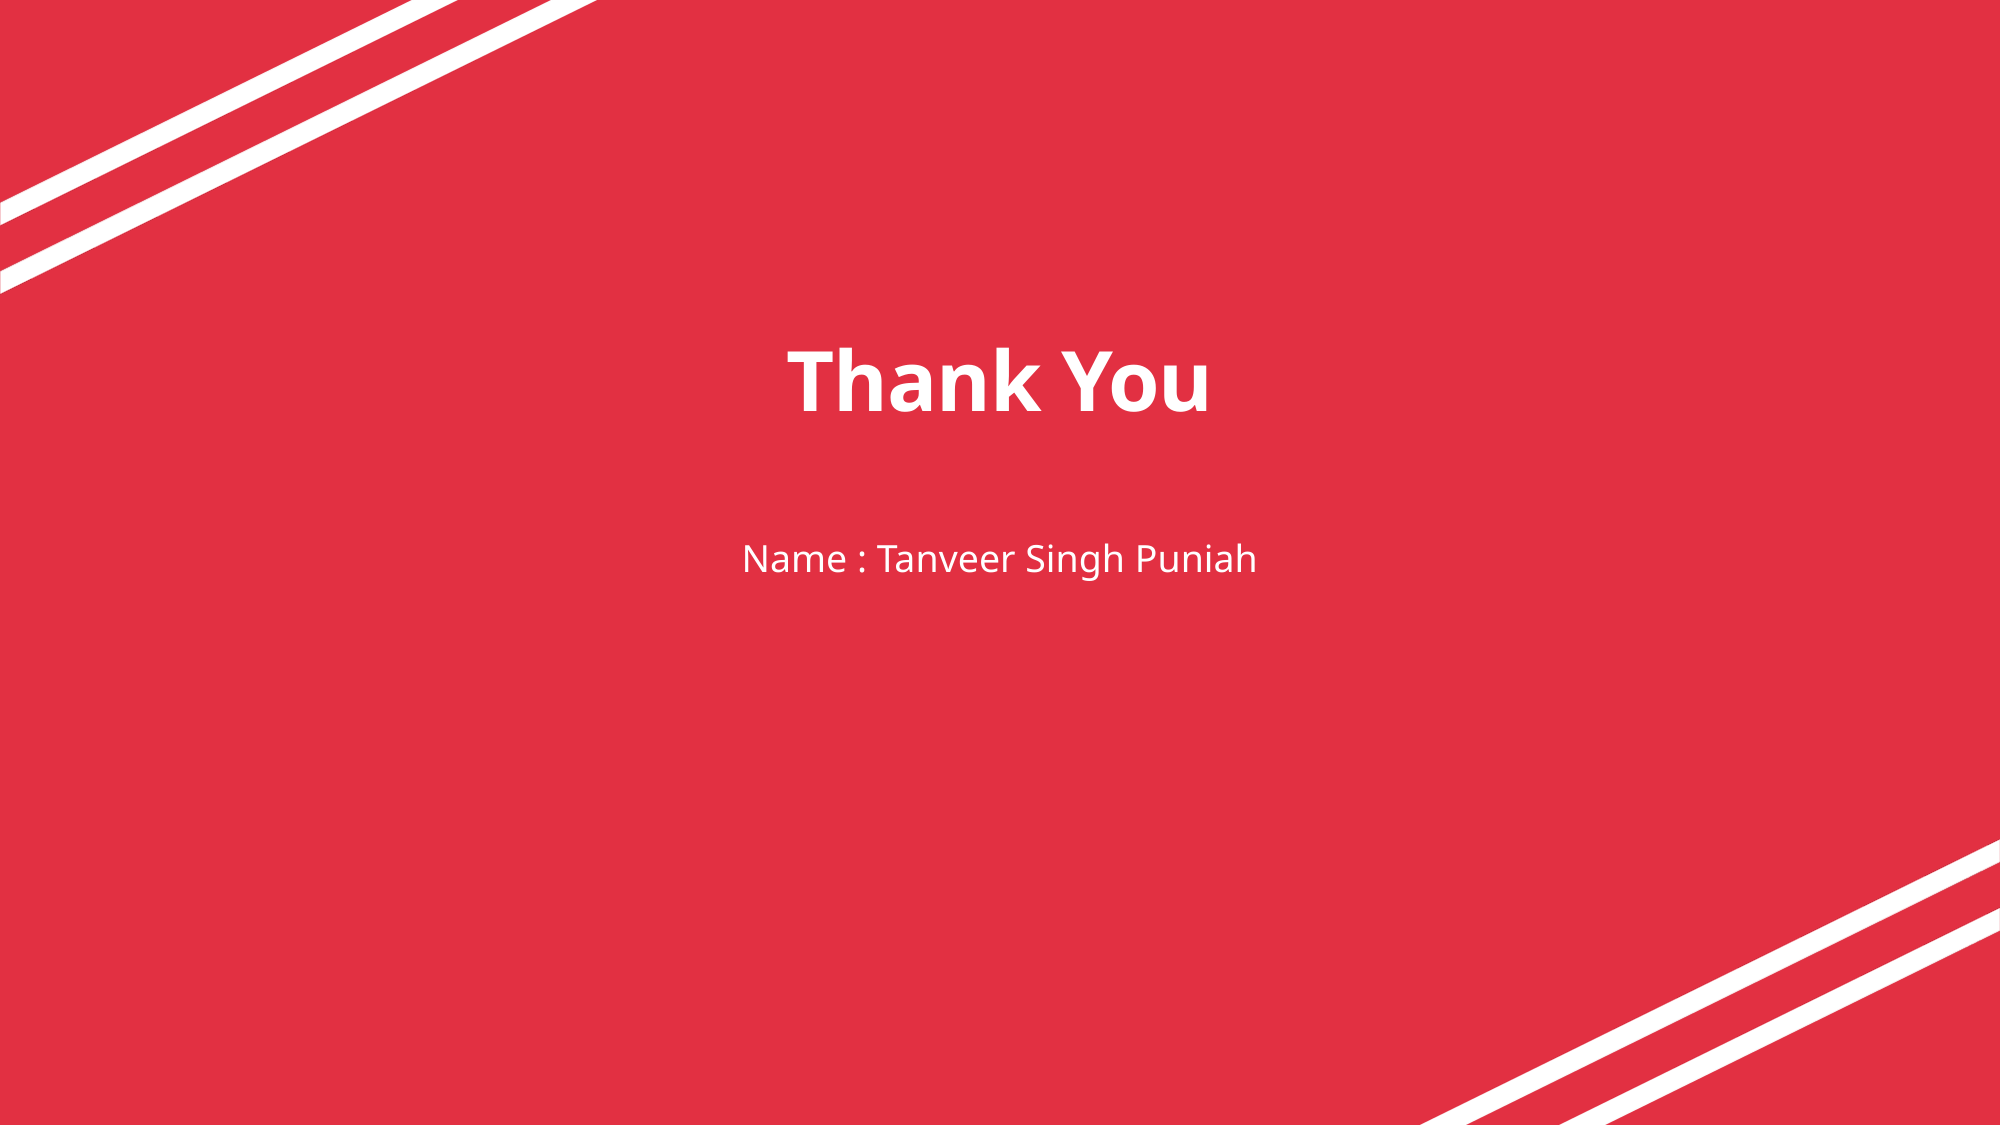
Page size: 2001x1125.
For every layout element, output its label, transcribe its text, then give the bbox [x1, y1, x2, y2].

title Thank You [250, 327, 1750, 429]
picture [0, 0, 2000, 1125]
list Name : Tanveer Singh Puniah [360, 534, 1640, 787]
